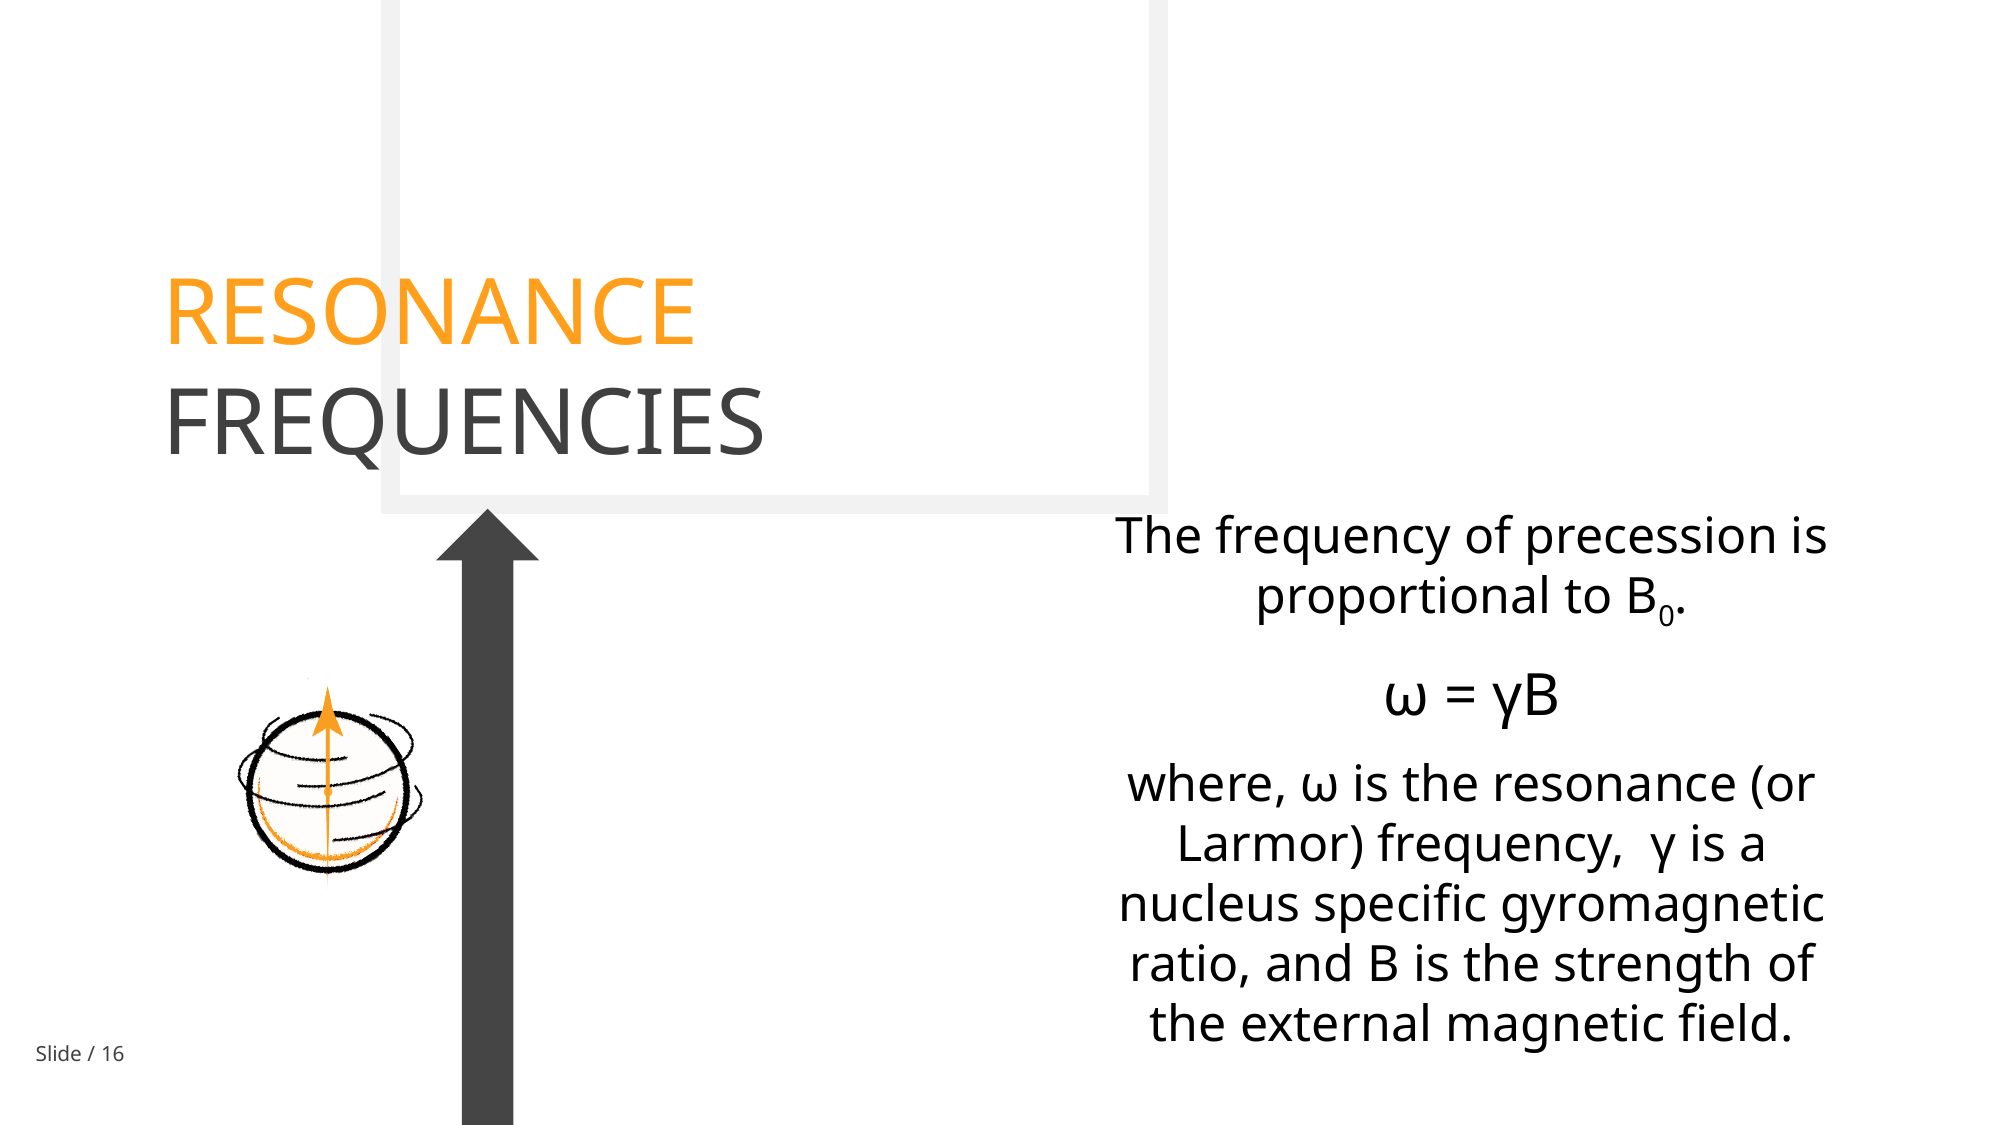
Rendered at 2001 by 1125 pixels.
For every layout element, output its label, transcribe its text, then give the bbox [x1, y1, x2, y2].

picture [209, 641, 447, 907]
text_box RESONANCE FREQUENCIES [147, 245, 783, 480]
text_box [389, 0, 1159, 506]
text_box [436, 508, 540, 1125]
text_box The frequency of precession is proportional to B0. ω = γB where, ω is the resonance (or Larmor) frequency, γ is a nucleus specific gyromagnetic ratio, and B is the strength of the external magnetic field. [1079, 496, 1865, 1060]
